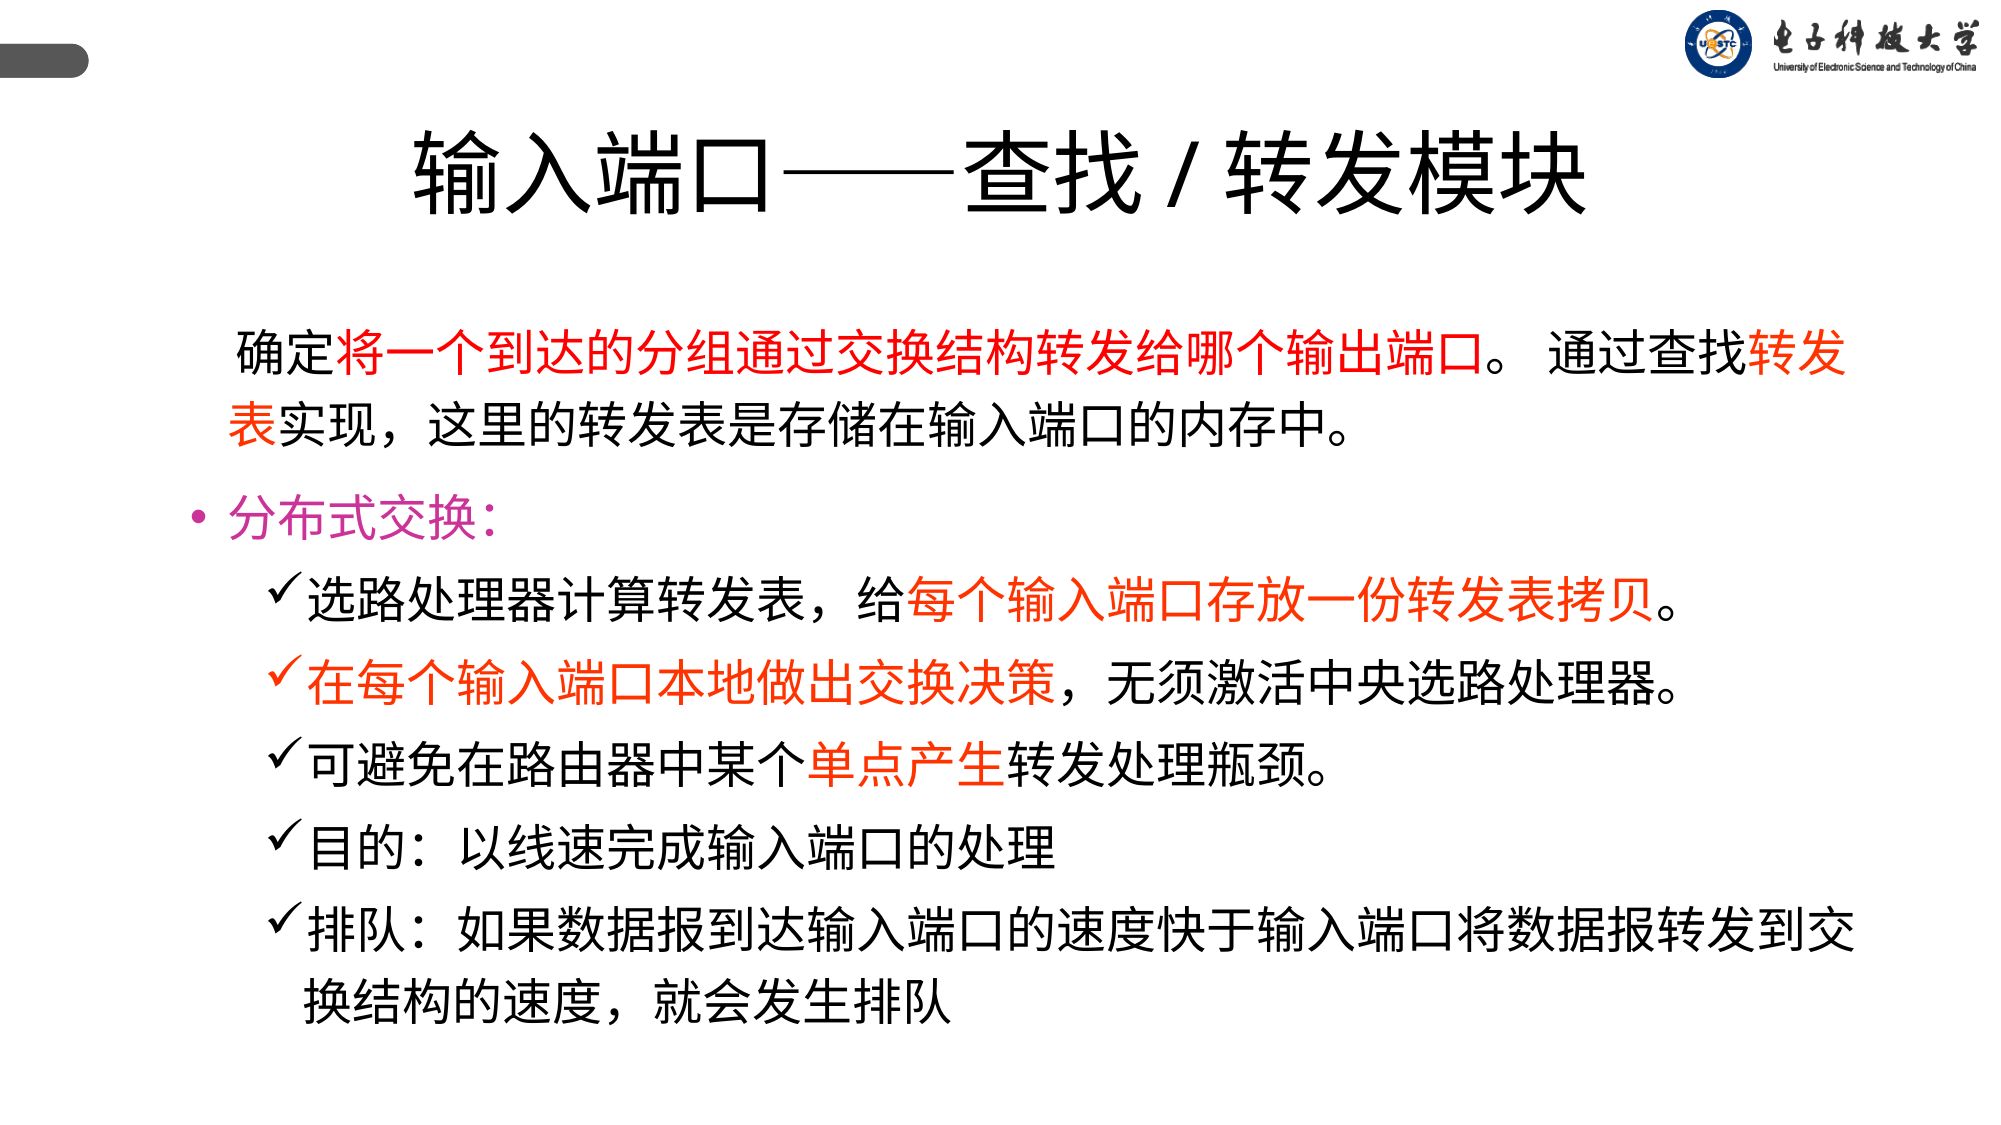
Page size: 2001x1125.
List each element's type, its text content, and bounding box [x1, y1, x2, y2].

title 输入端口——查找/转发模块 [0, 121, 2000, 309]
picture [1685, 10, 1979, 78]
list 确定将一个到达的分组通过交换结构转发给哪个输出端口。 通过查找转发表实现，这里的转发表是存储在输入端口的内存中。 分布式交换： 选路处理器计算转发表，给每个输入端口存放一份转发表拷贝。 在每个输入端口本地做出交换决策，无须激活中央选路处理器。 可避免在路由器中某个单点产生转发处理瓶颈。 目的：以线速完成输入端口的处理 排队：如果数据报到达输入端口的速度快于输入端口将数据报转发到交换结构的速度，就会发生排队 [175, 302, 1876, 1065]
